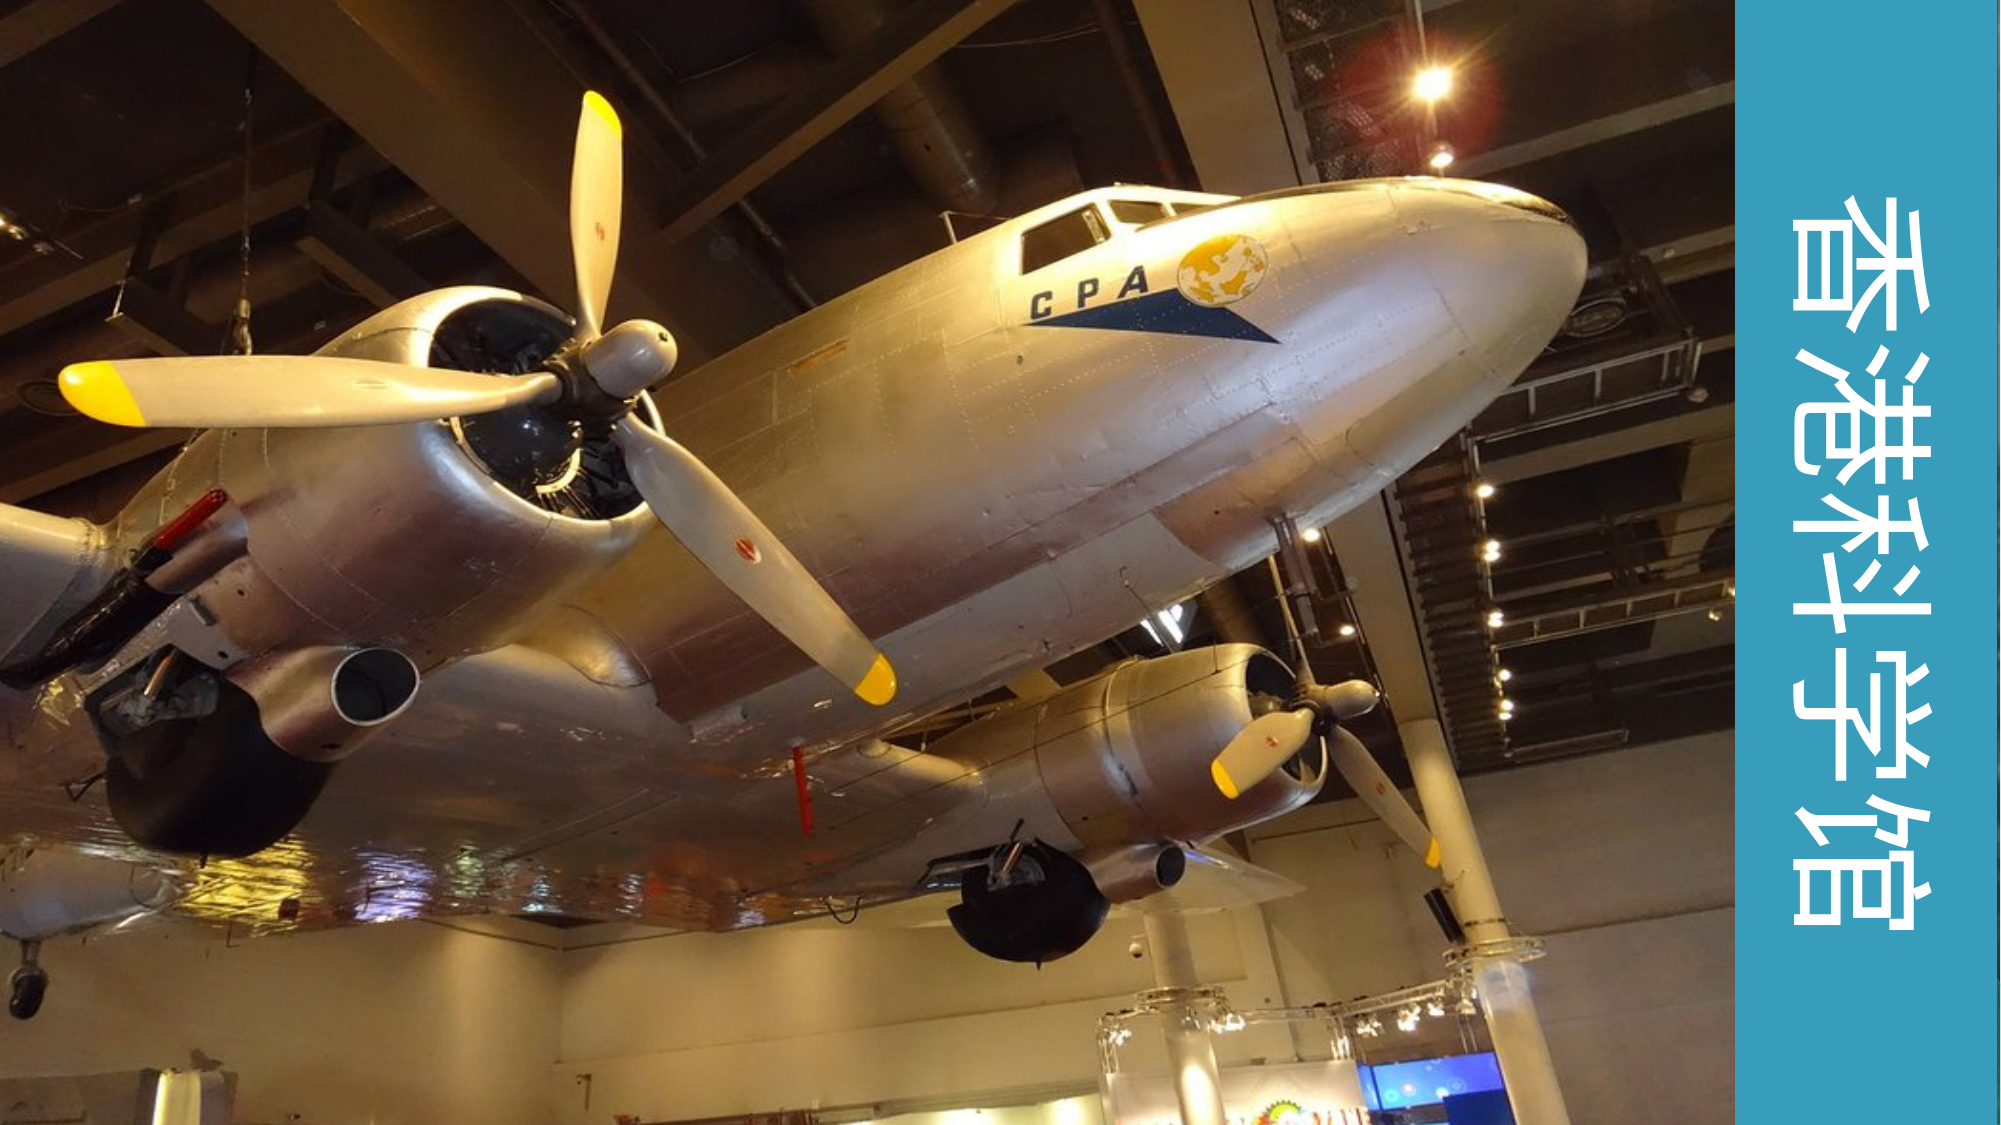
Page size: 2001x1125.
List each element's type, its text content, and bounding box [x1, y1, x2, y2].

text_box 香港科学馆 [1735, 0, 1998, 1125]
picture [0, 0, 1735, 1125]
